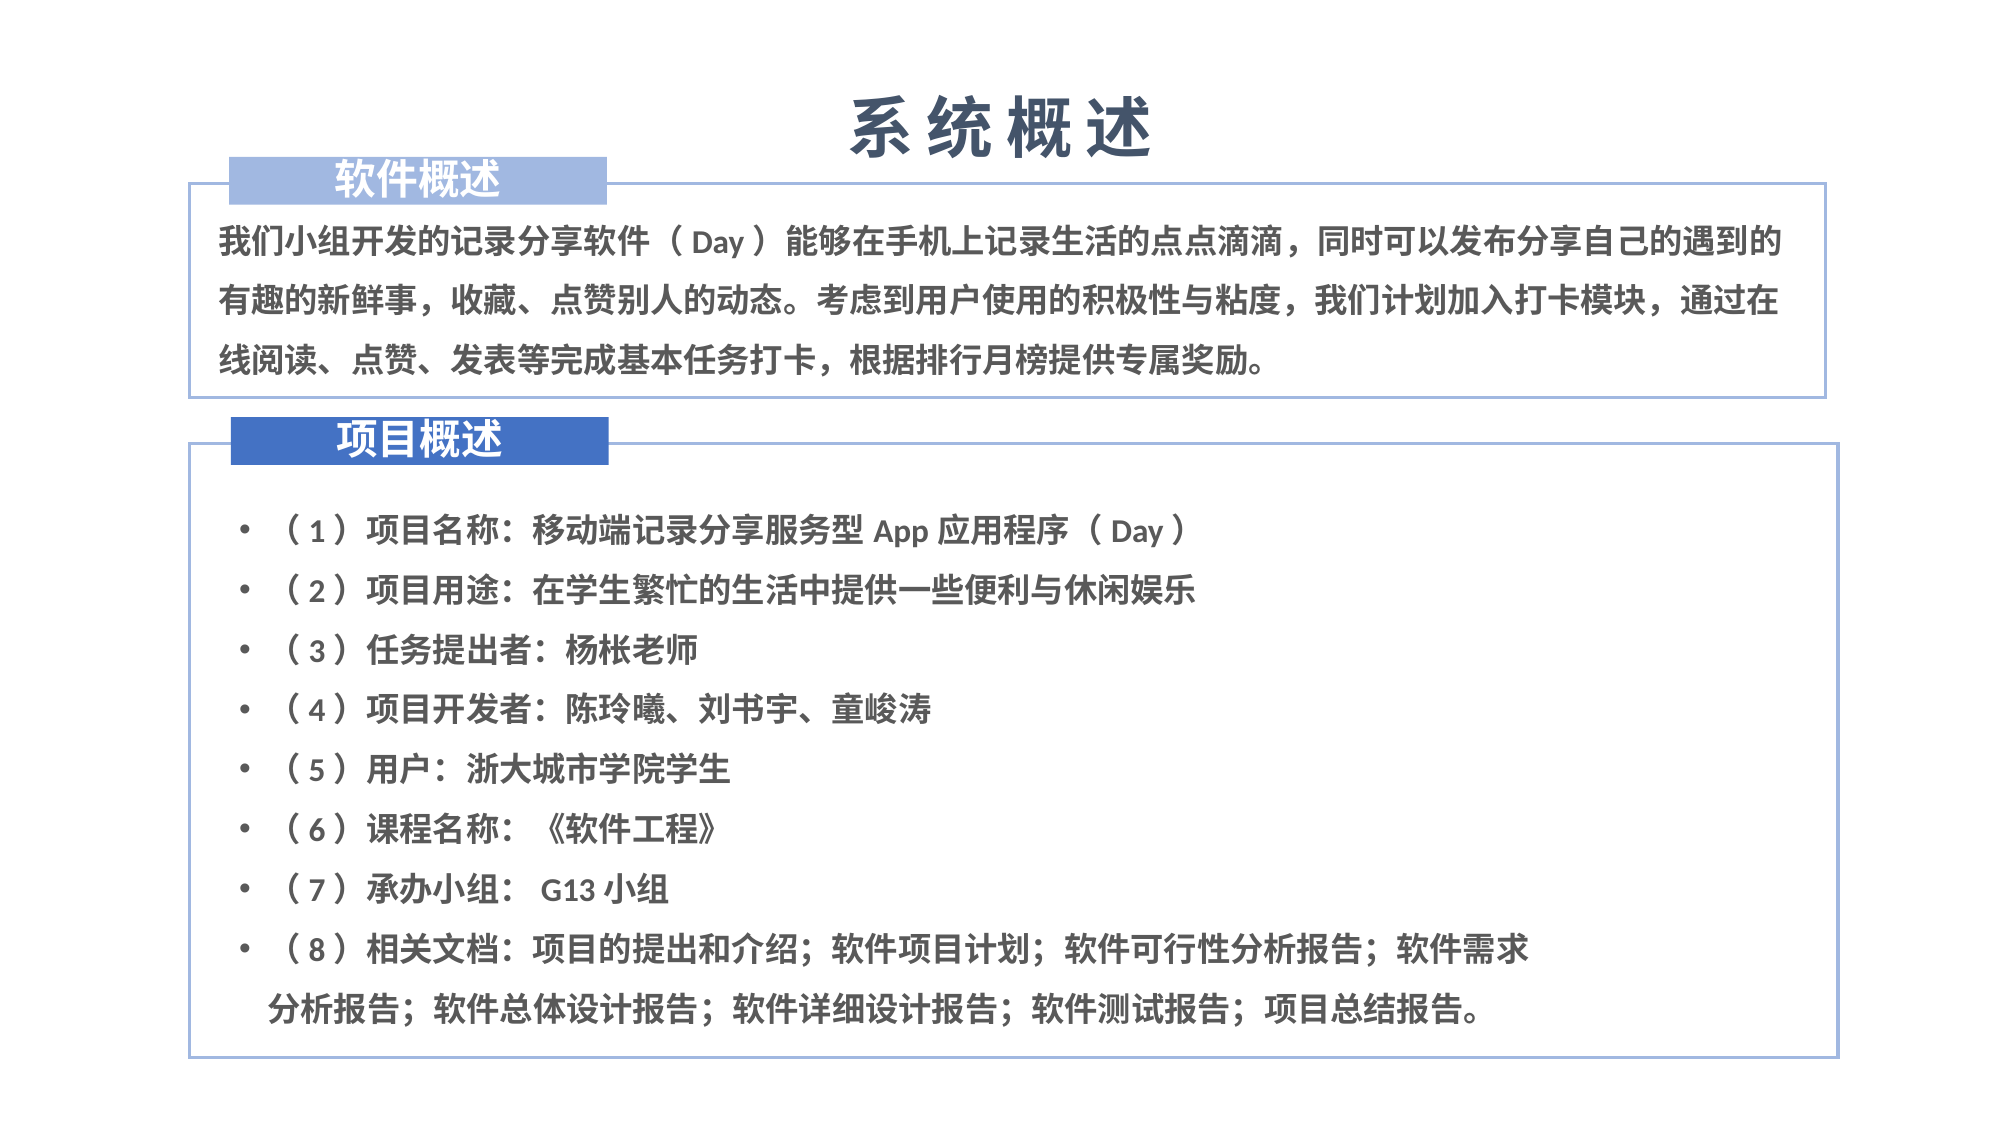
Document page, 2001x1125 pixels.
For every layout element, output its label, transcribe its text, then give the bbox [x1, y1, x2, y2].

text_box 系统概述 [832, 93, 1168, 173]
text_box 我们小组开发的记录分享软件（Day）能够在手机上记录生活的点点滴滴，同时可以发布分享自己的遇到的有趣的新鲜事，收藏、点赞别人的动态。考虑到用户使用的积极性与粘度，我们计划加入打卡模块，通过在线阅读、点赞、发表等完成基本任务打卡，根据排行月榜提供专属奖励。 [208, 194, 1808, 385]
text_box [189, 183, 1826, 398]
text_box （1）项目名称：移动端记录分享服务型App应用程序（Day） （2）项目用途：在学生繁忙的生活中提供一些便利与休闲娱乐 （3）任务提出者：杨枨老师 （4）项目开发者：陈玲曦、刘书宇、童峻涛 （5）用户：浙大城市学院学生 （6）课程名称：《软件工程》 （7）承办小组：G13小组 （8）相关文档：项目的提出和介绍；软件项目计划；软件可行性分析报告；软件需求分析报告；软件总体设计报告；软件详细设计报告；软件测试报告；项目总结报告。 [229, 484, 1560, 1033]
text_box 项目概述 [230, 417, 609, 465]
text_box [189, 443, 1839, 1058]
text_box 软件概述 [229, 156, 607, 194]
